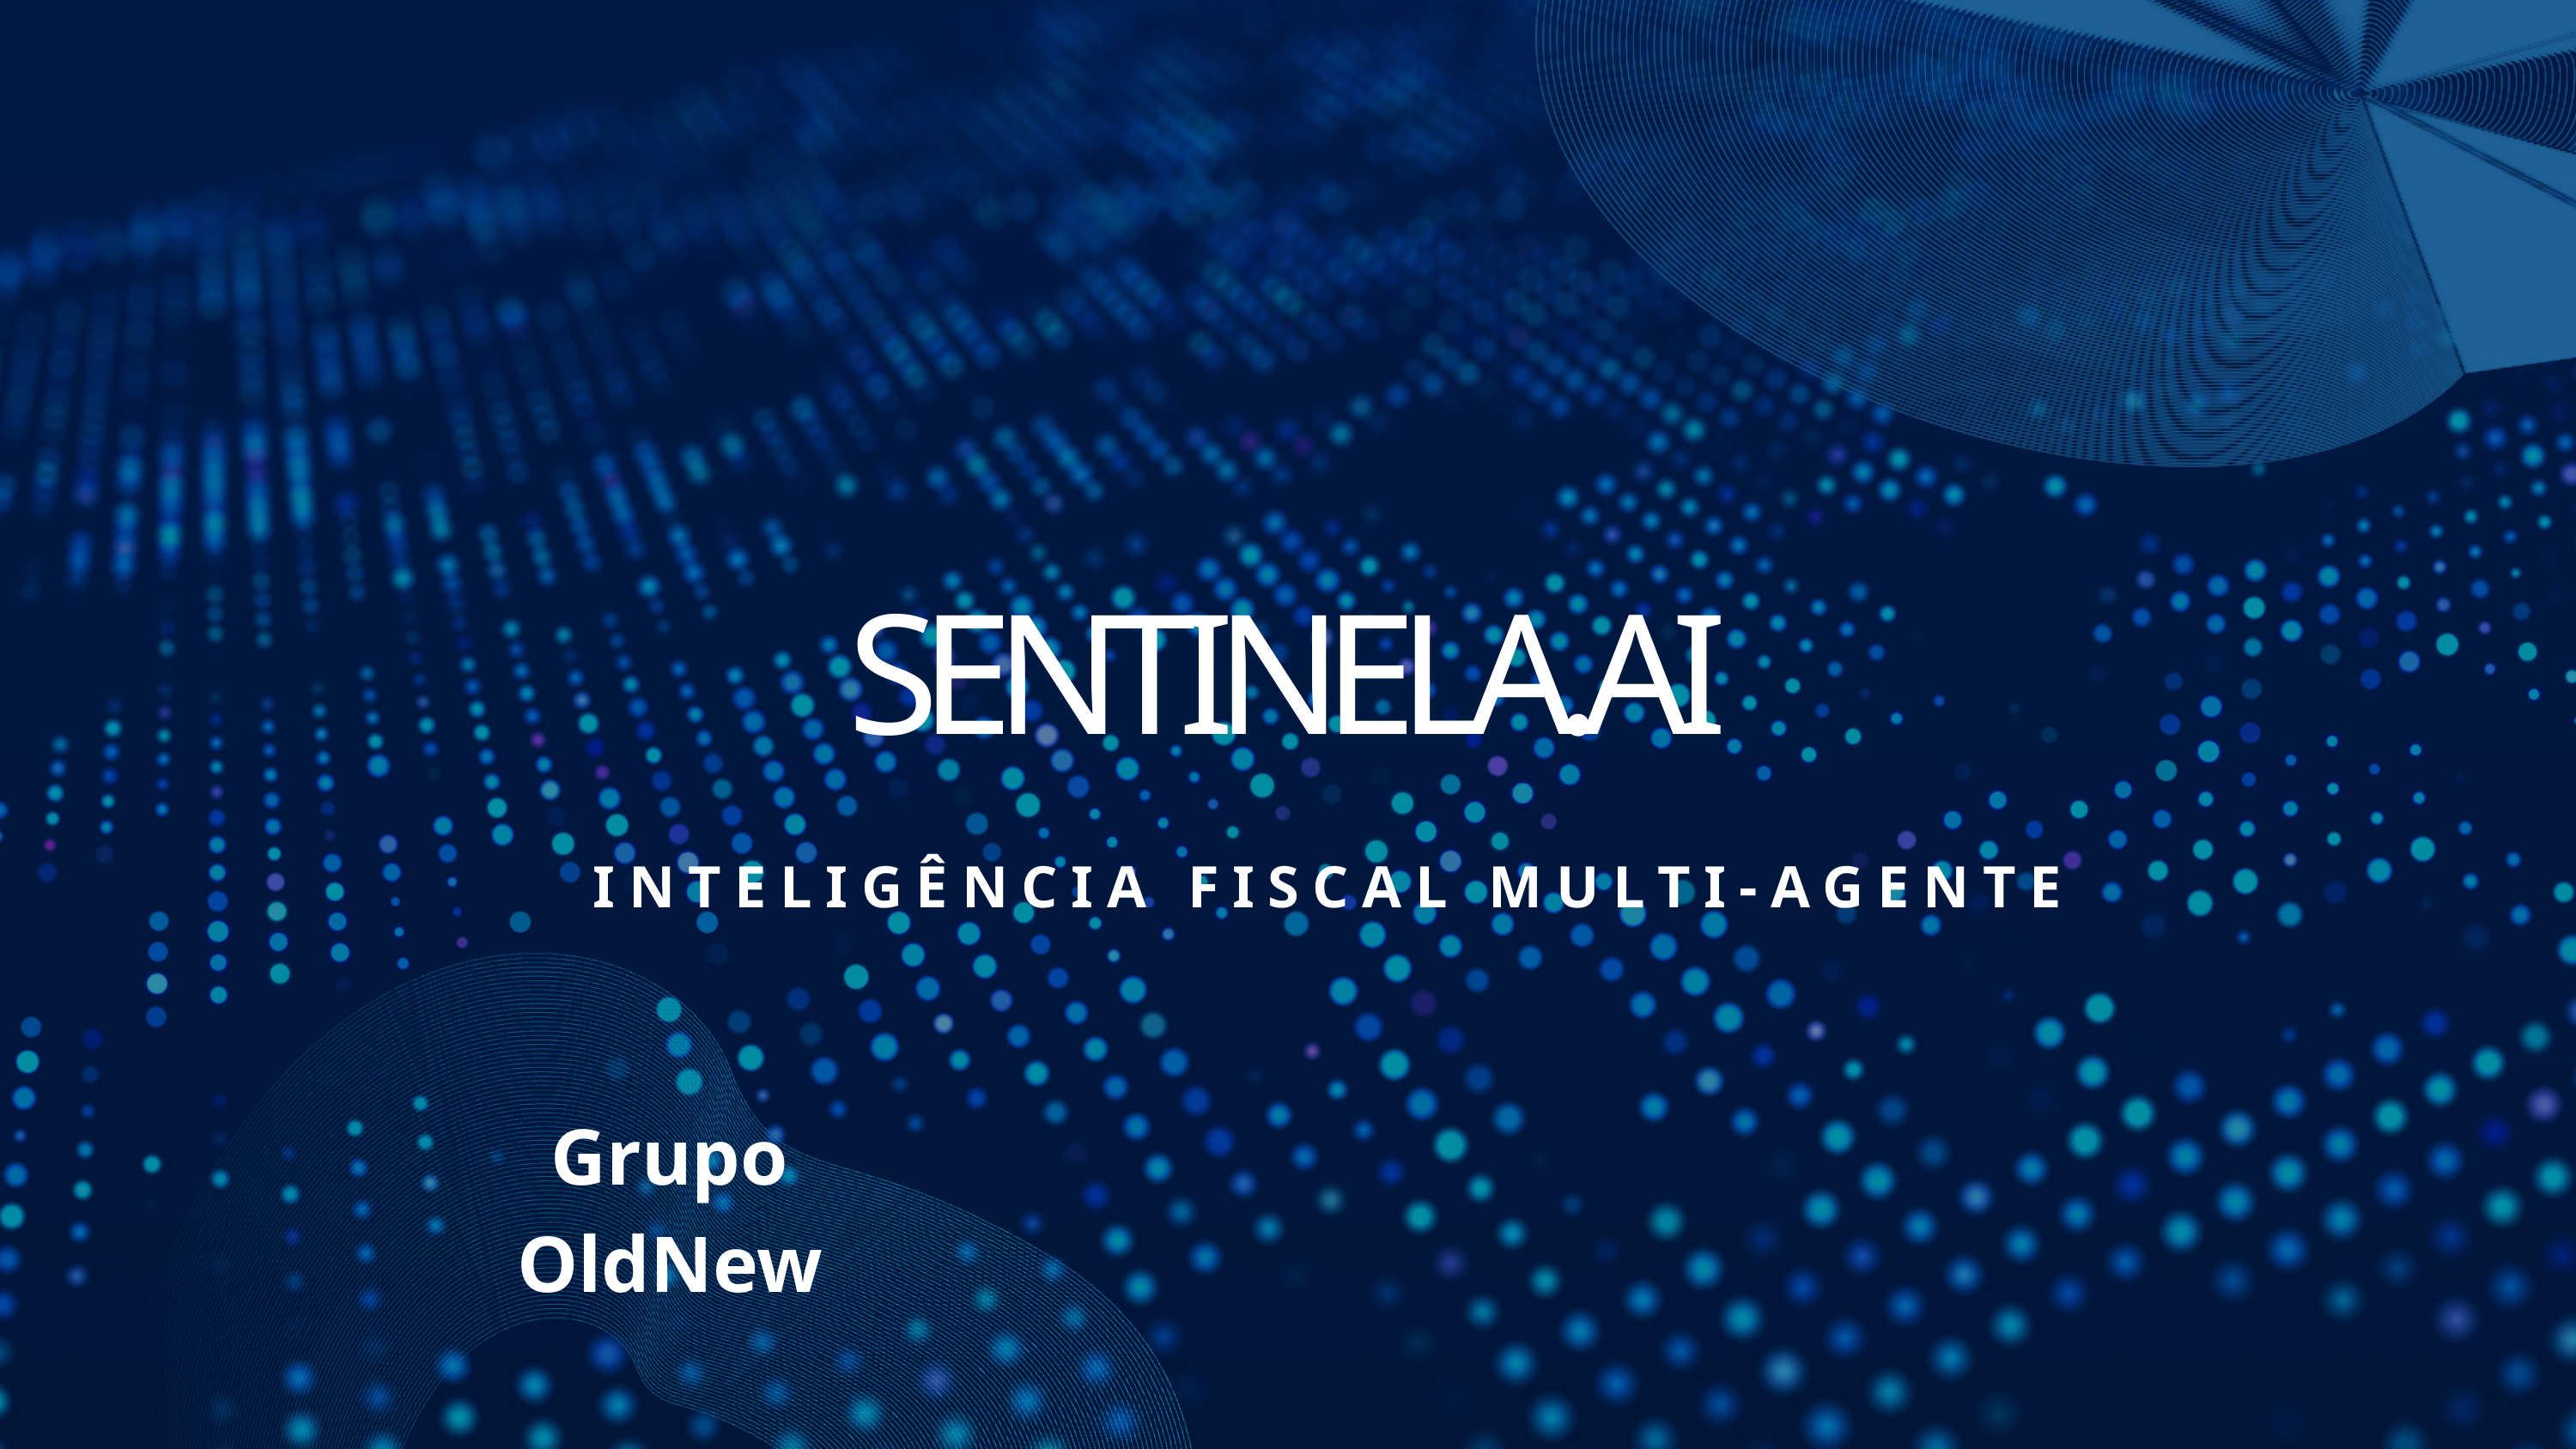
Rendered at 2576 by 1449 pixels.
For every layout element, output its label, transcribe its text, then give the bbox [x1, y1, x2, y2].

text_box SENTINELA.AI [197, 535, 2378, 768]
text_box [1527, 0, 2576, 476]
text_box INTELIGÊNCIA FISCAL MULTI-AGENTE [463, 834, 2221, 919]
text_box Grupo OldNew [393, 1092, 946, 1308]
text_box [0, 0, 2576, 1449]
text_box [94, 948, 1202, 1449]
